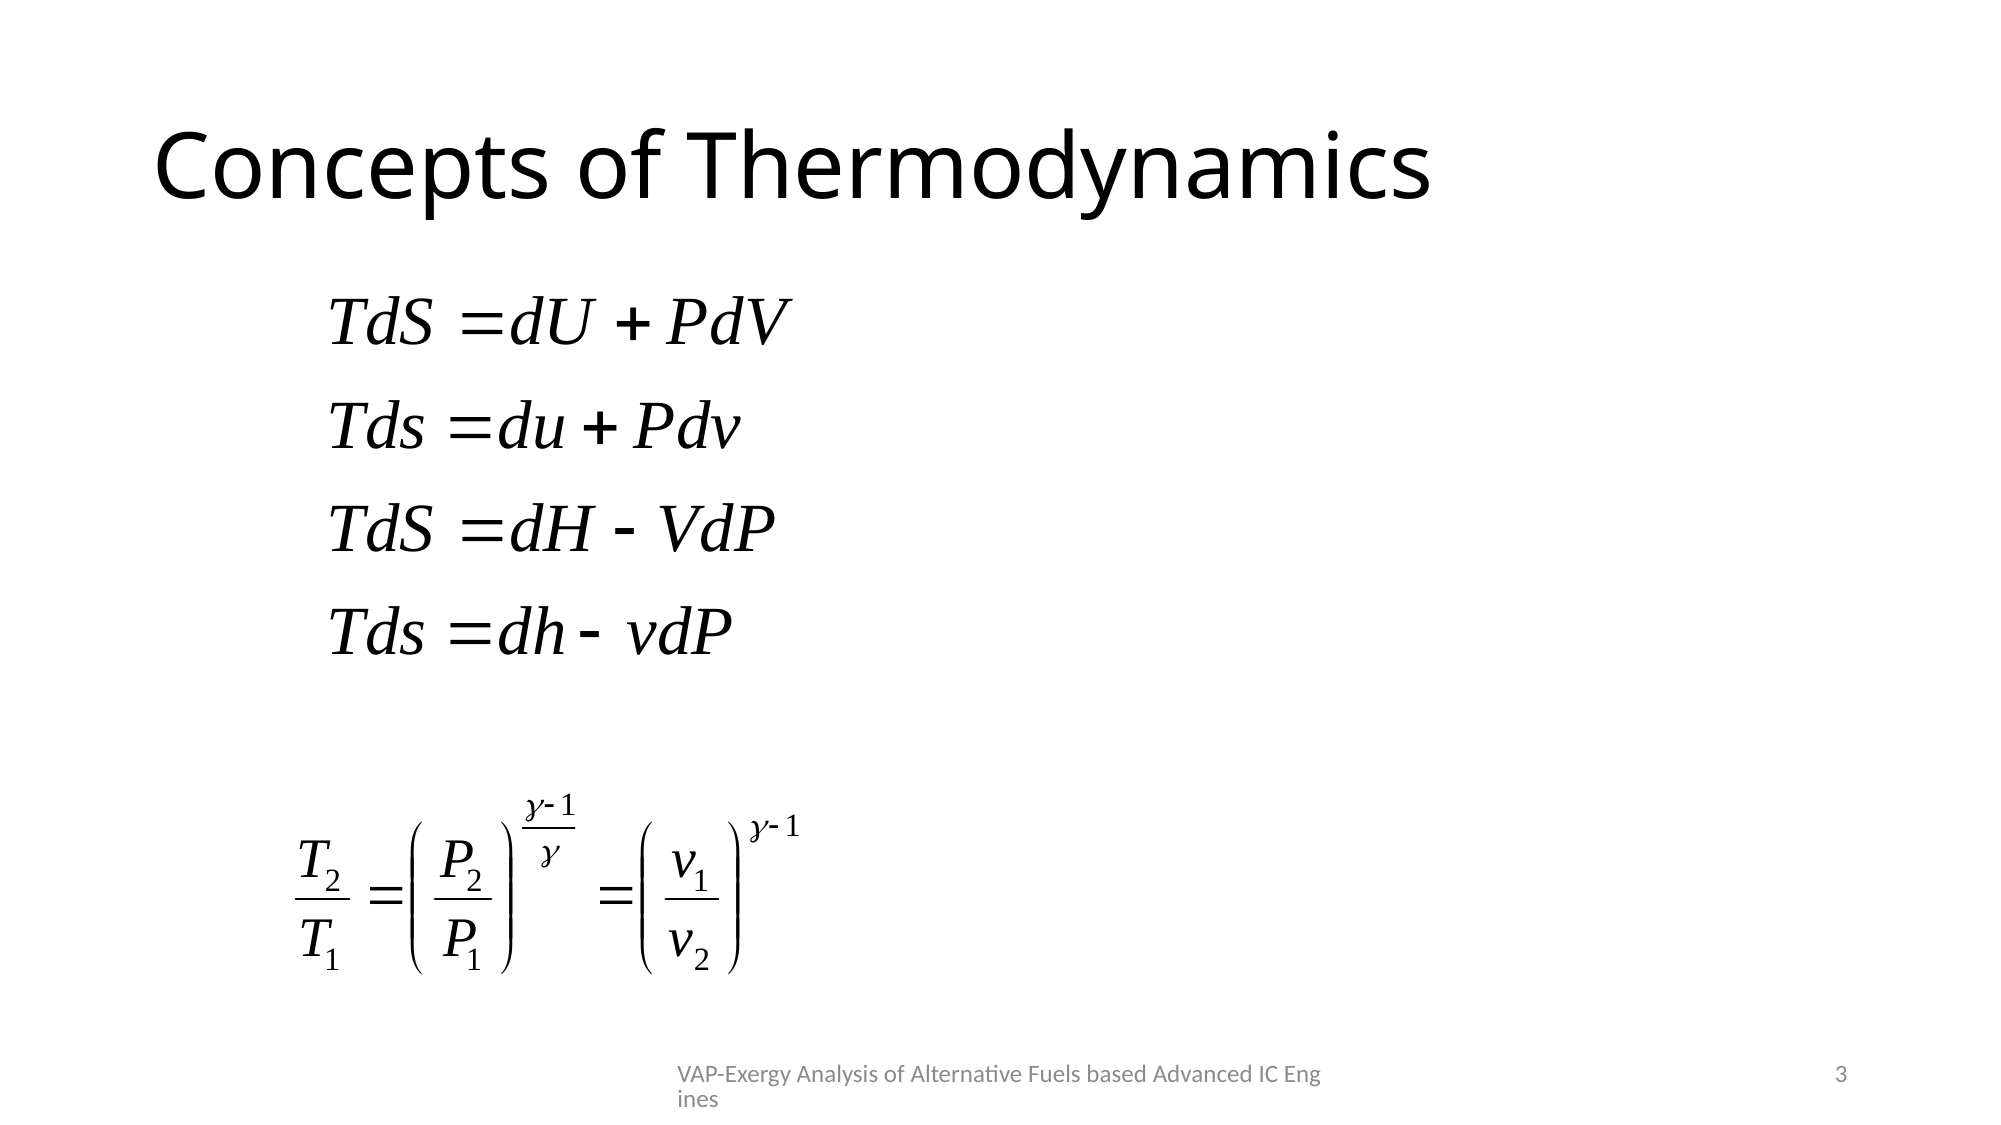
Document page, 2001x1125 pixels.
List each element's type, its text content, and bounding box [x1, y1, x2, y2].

footer VAP-Exergy Analysis of Alternative Fuels based Advanced IC Engines [662, 1042, 1338, 1103]
title Concepts of Thermodynamics [137, 59, 1863, 278]
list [320, 280, 809, 672]
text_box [286, 777, 808, 987]
slide_number 3 [1412, 1042, 1863, 1103]
